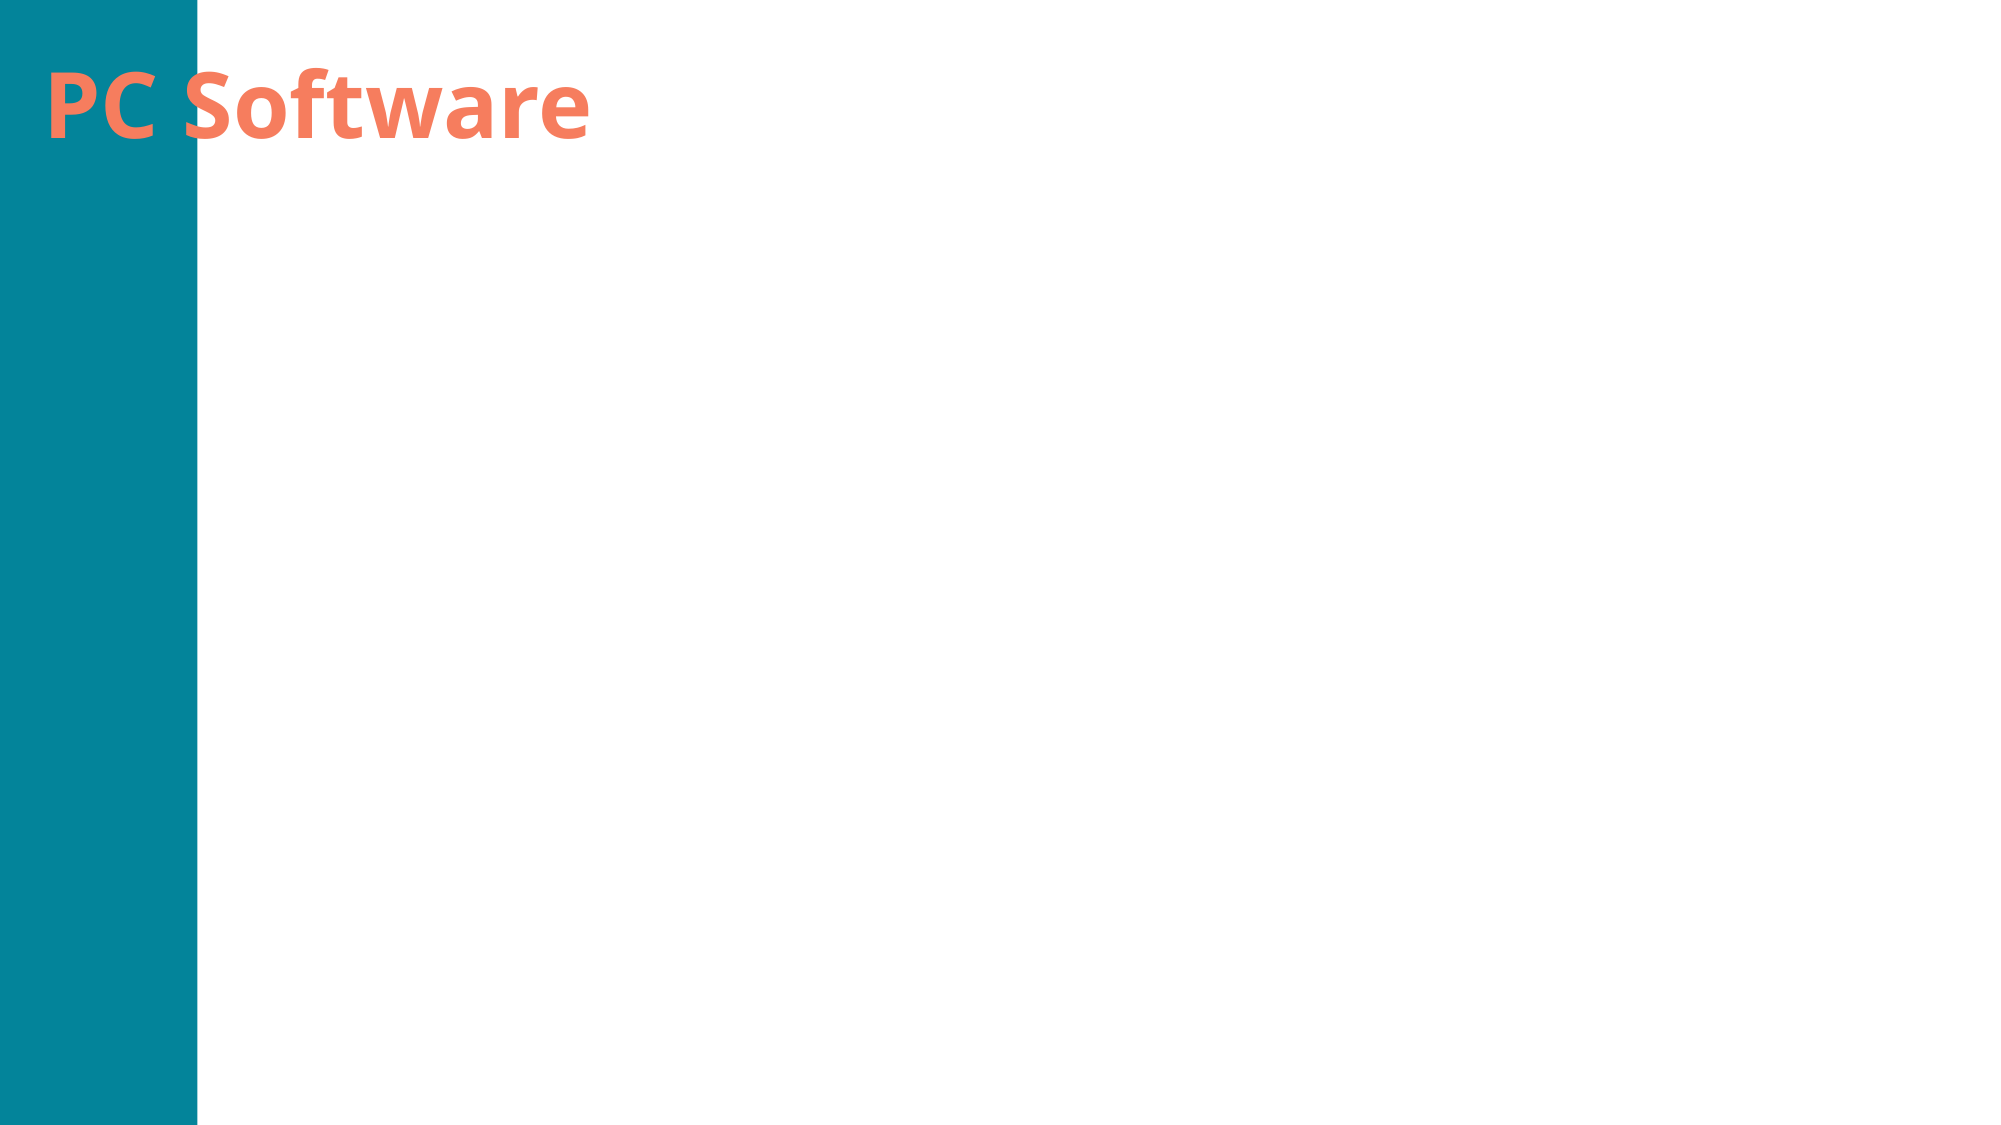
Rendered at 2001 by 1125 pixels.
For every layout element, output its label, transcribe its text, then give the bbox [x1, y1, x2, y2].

title PC Software [28, 0, 1929, 218]
